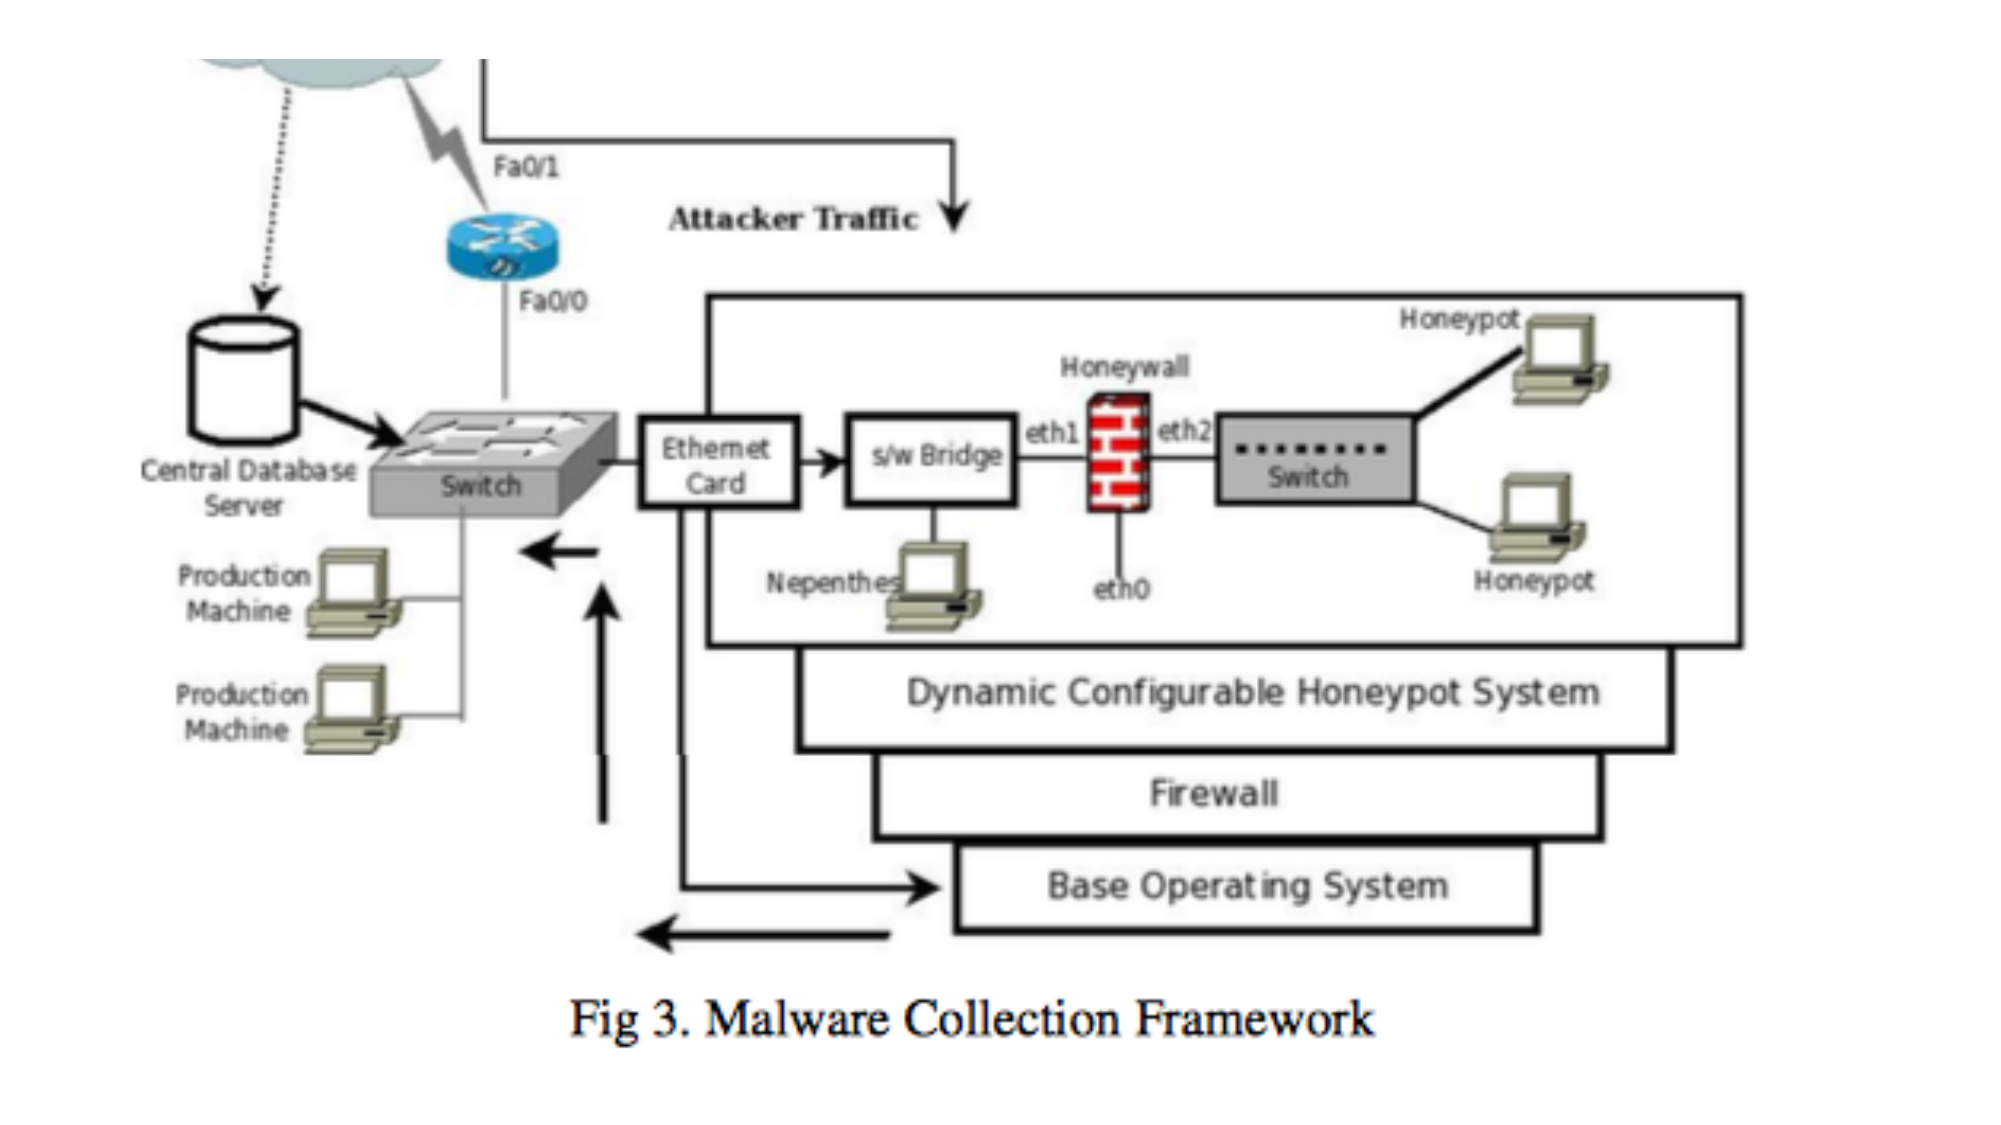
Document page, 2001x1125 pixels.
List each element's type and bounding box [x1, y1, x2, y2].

picture [130, 59, 1870, 1080]
